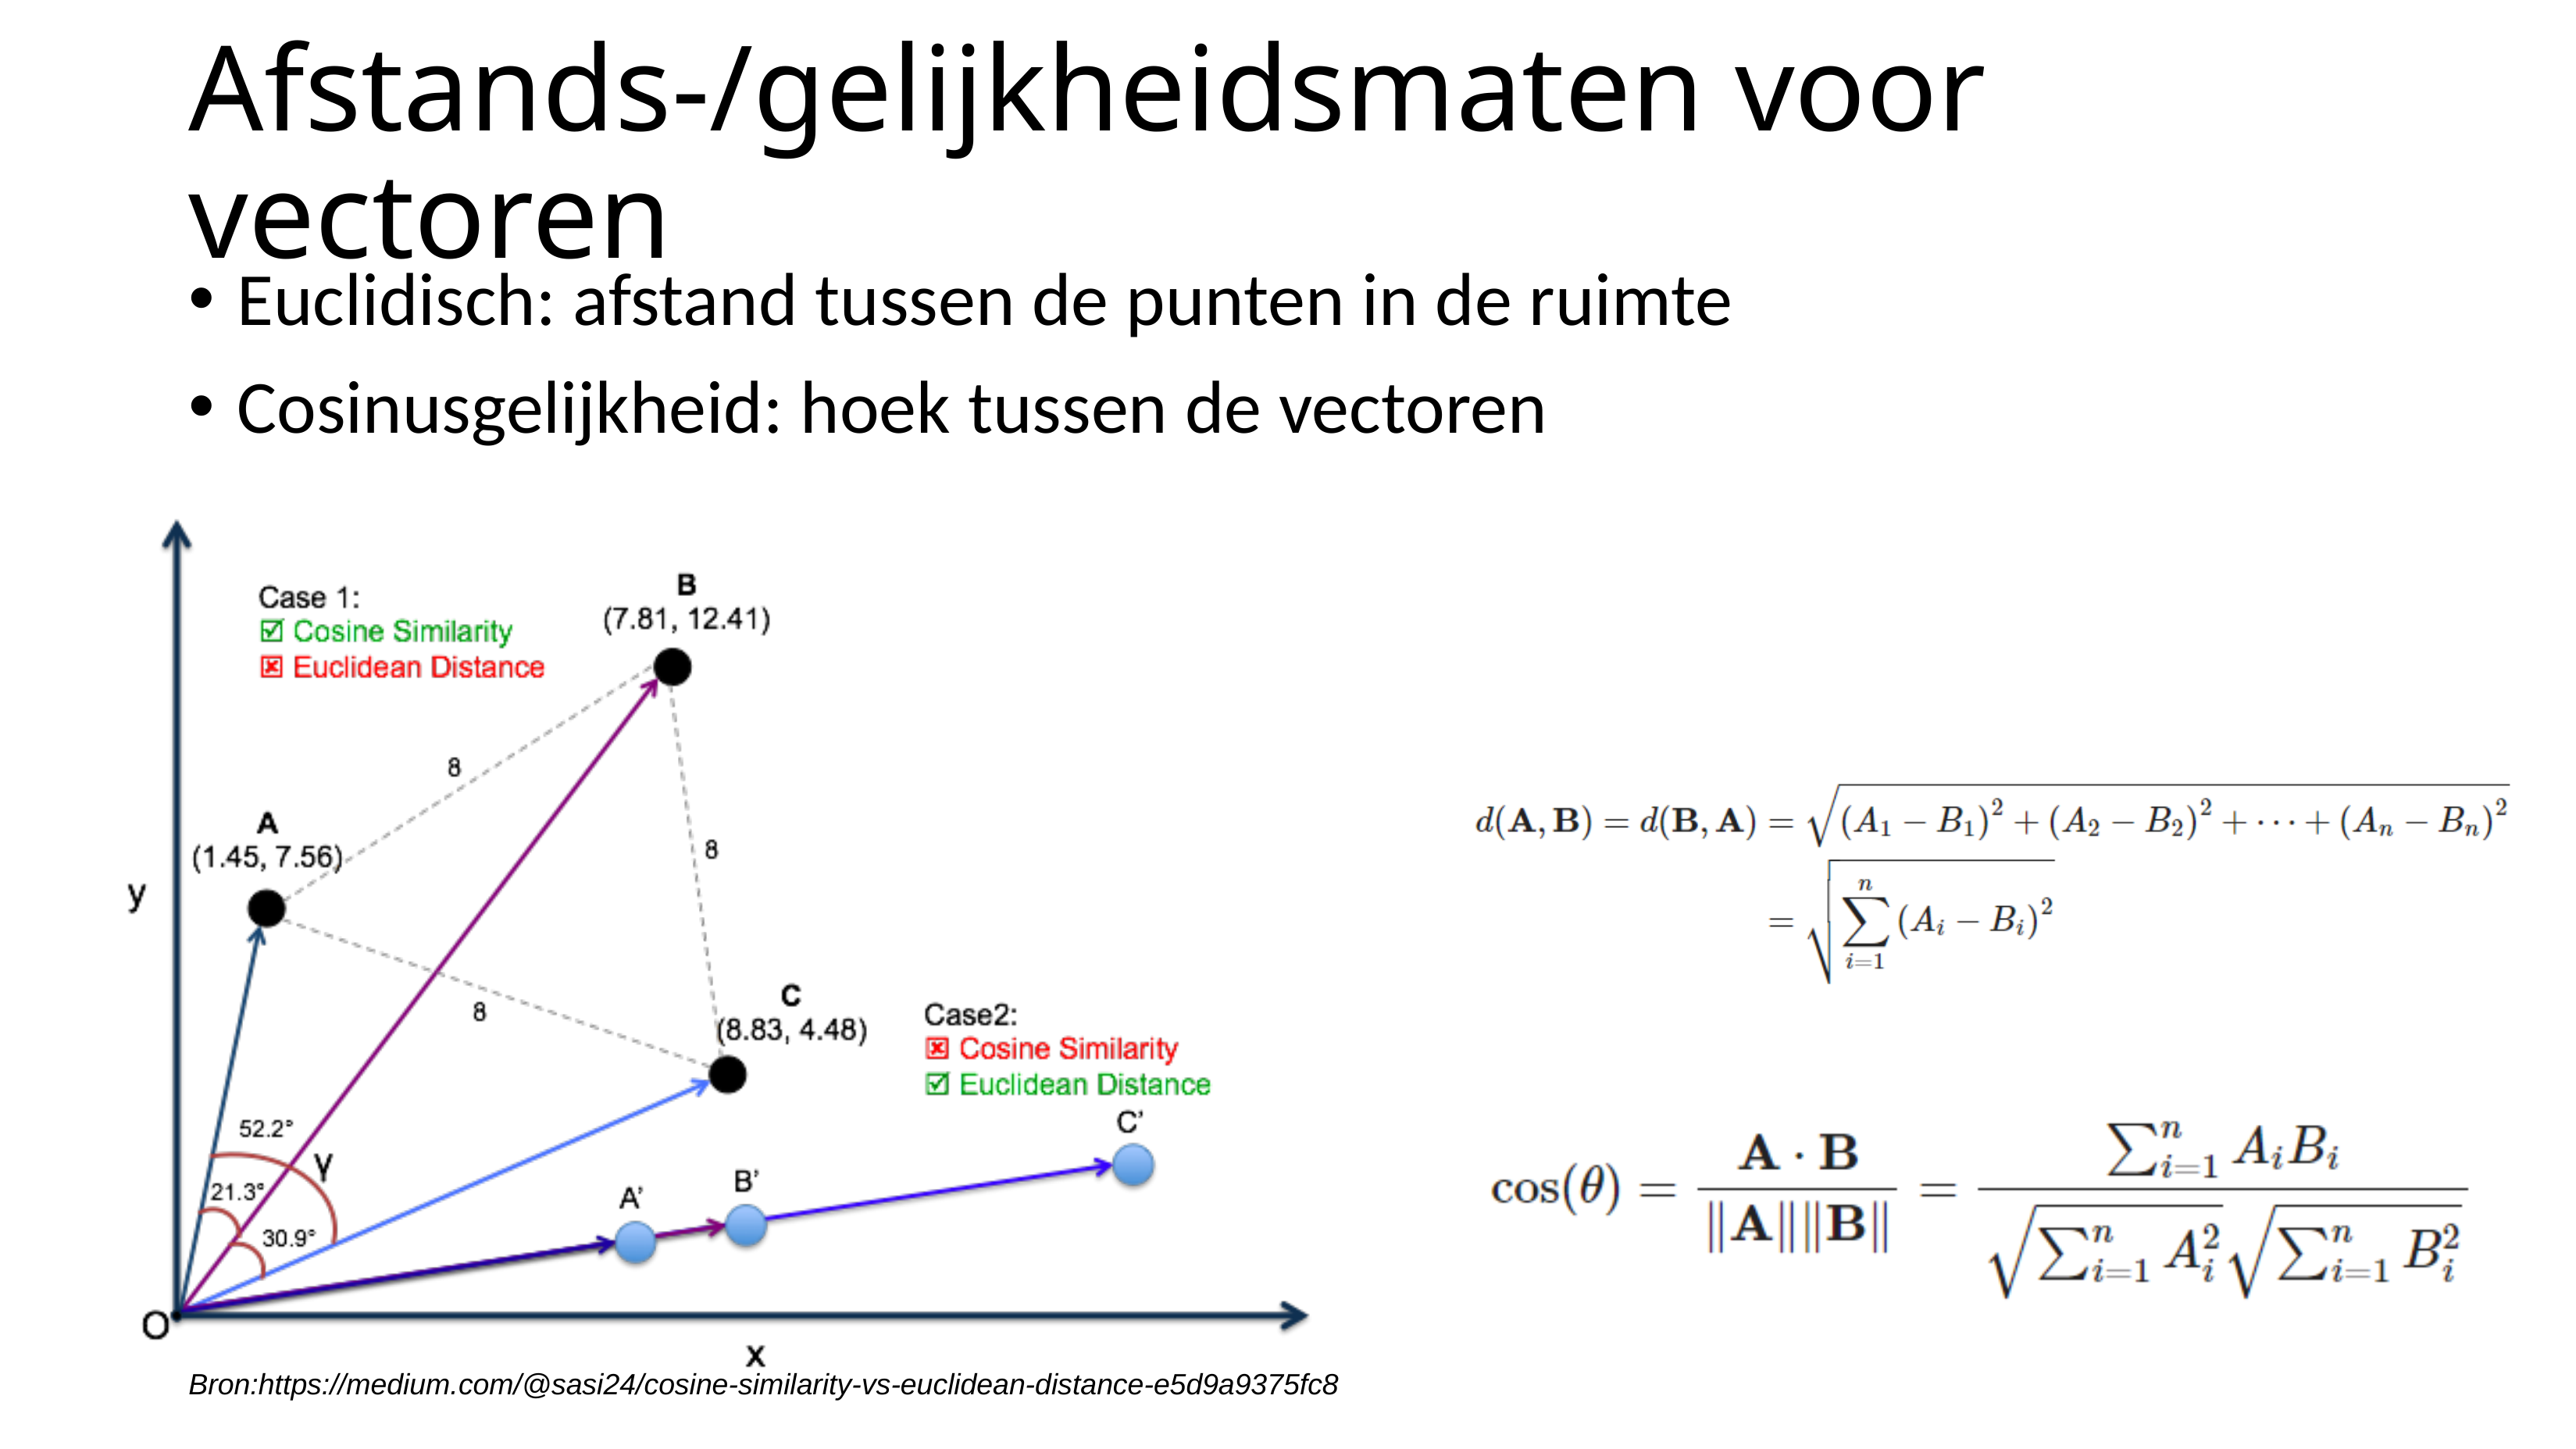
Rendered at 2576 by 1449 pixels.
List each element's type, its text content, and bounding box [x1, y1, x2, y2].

title Afstands-/gelijkheidsmaten voor vectoren [177, 16, 2399, 255]
picture [110, 491, 1343, 1384]
picture [1443, 754, 2576, 1018]
list Euclidisch: afstand tussen de punten in de ruimte Cosinusgelijkheid: hoek tussen de vectoren [177, 255, 2399, 469]
picture [1443, 1074, 2542, 1339]
text_box Bron:https://medium.com/@sasi24/cosine-similarity-vs-euclidean-distance-e5d9a9375fc8 [177, 1360, 1409, 1407]
